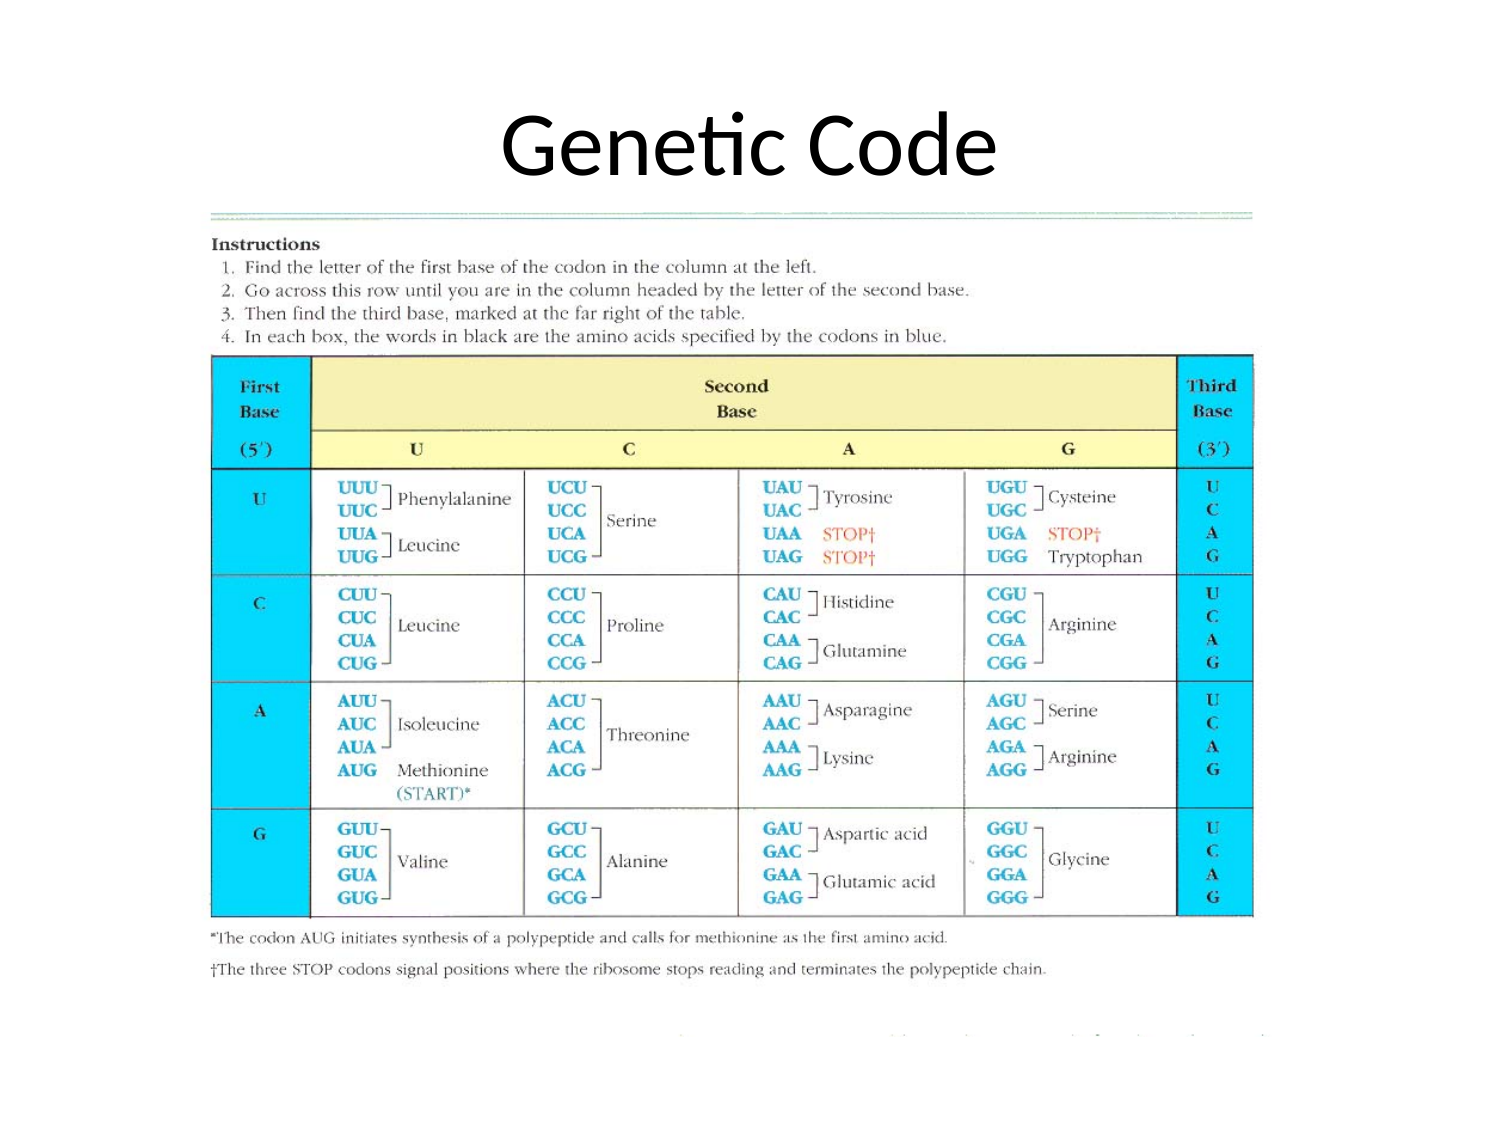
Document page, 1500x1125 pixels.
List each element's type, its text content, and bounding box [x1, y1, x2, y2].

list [124, 212, 1354, 1037]
title Genetic Code [75, 45, 1425, 233]
